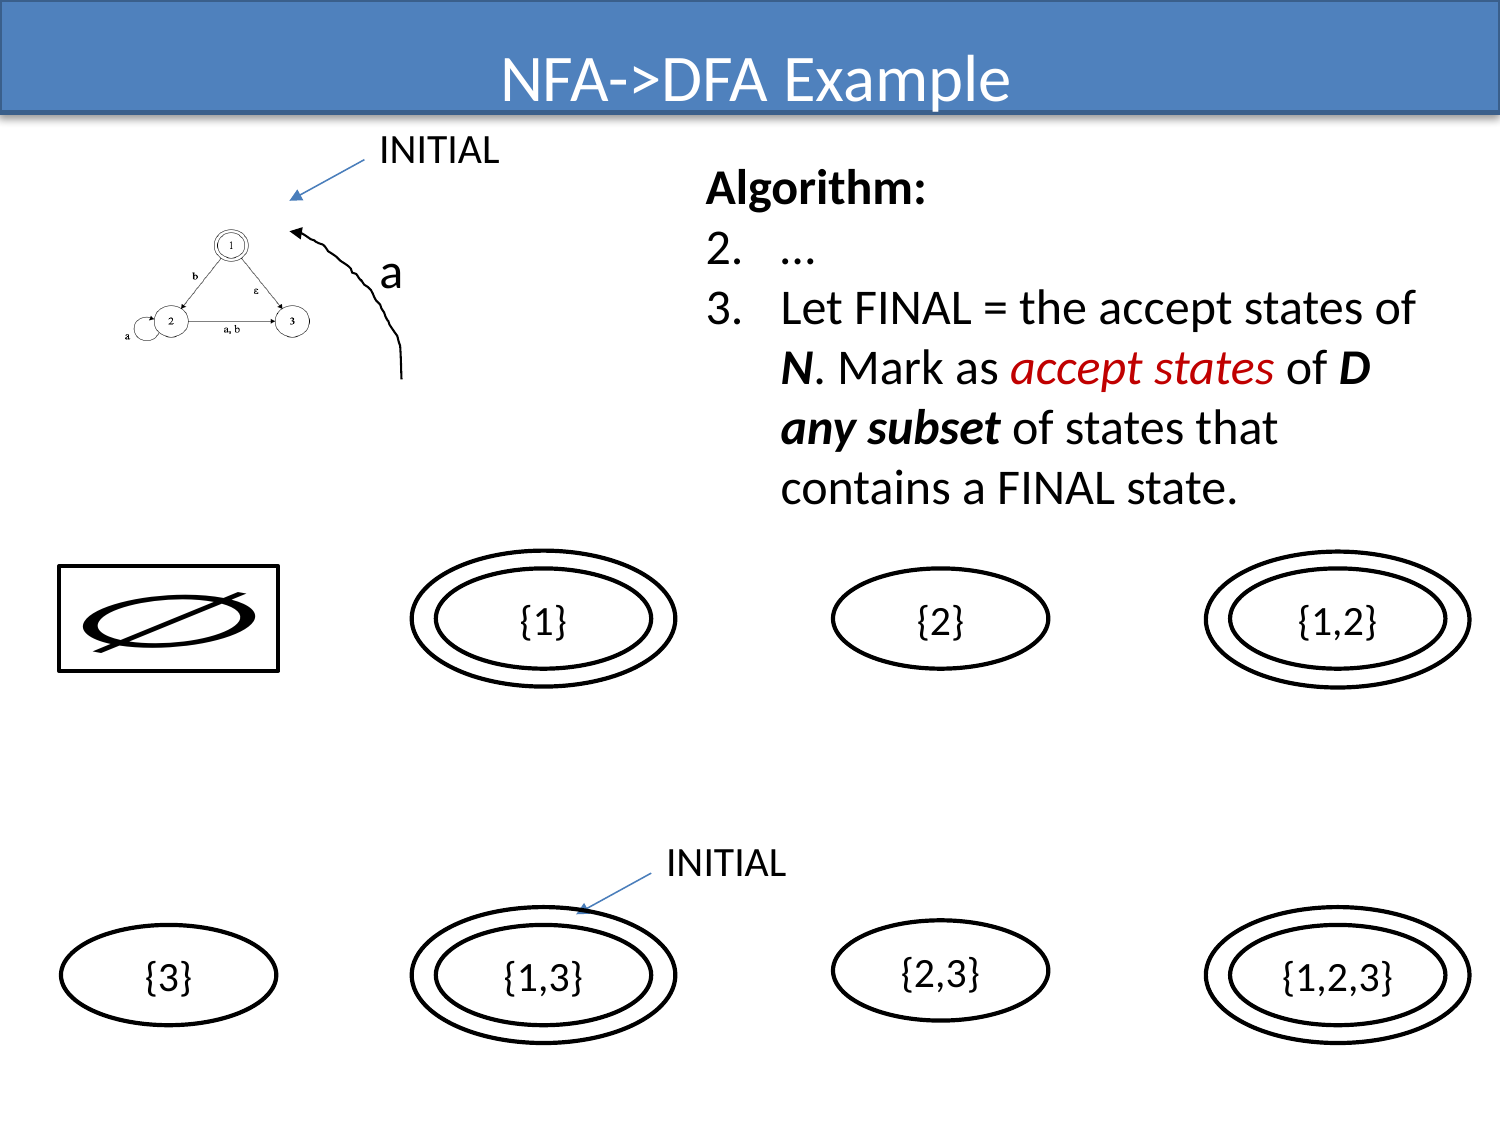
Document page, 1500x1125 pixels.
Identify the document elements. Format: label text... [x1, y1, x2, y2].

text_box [575, 872, 652, 915]
text_box [1203, 549, 1472, 690]
text_box {2,3} [830, 918, 1051, 1023]
text_box Algorithm: … Let FINAL = the accept states of N. Mark as accept states of D any subset of states that contains a FINAL state. [690, 146, 1441, 522]
title NFA->DFA Example [81, 0, 1432, 169]
text_box [409, 904, 678, 1046]
text_box INITIAL [364, 114, 563, 179]
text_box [289, 159, 365, 201]
text_box {3} [58, 922, 279, 1028]
picture [1, 168, 459, 482]
text_box [409, 548, 678, 689]
text_box [1203, 904, 1472, 1046]
text_box INITIAL [651, 827, 850, 893]
text_box {2} [830, 566, 1051, 671]
